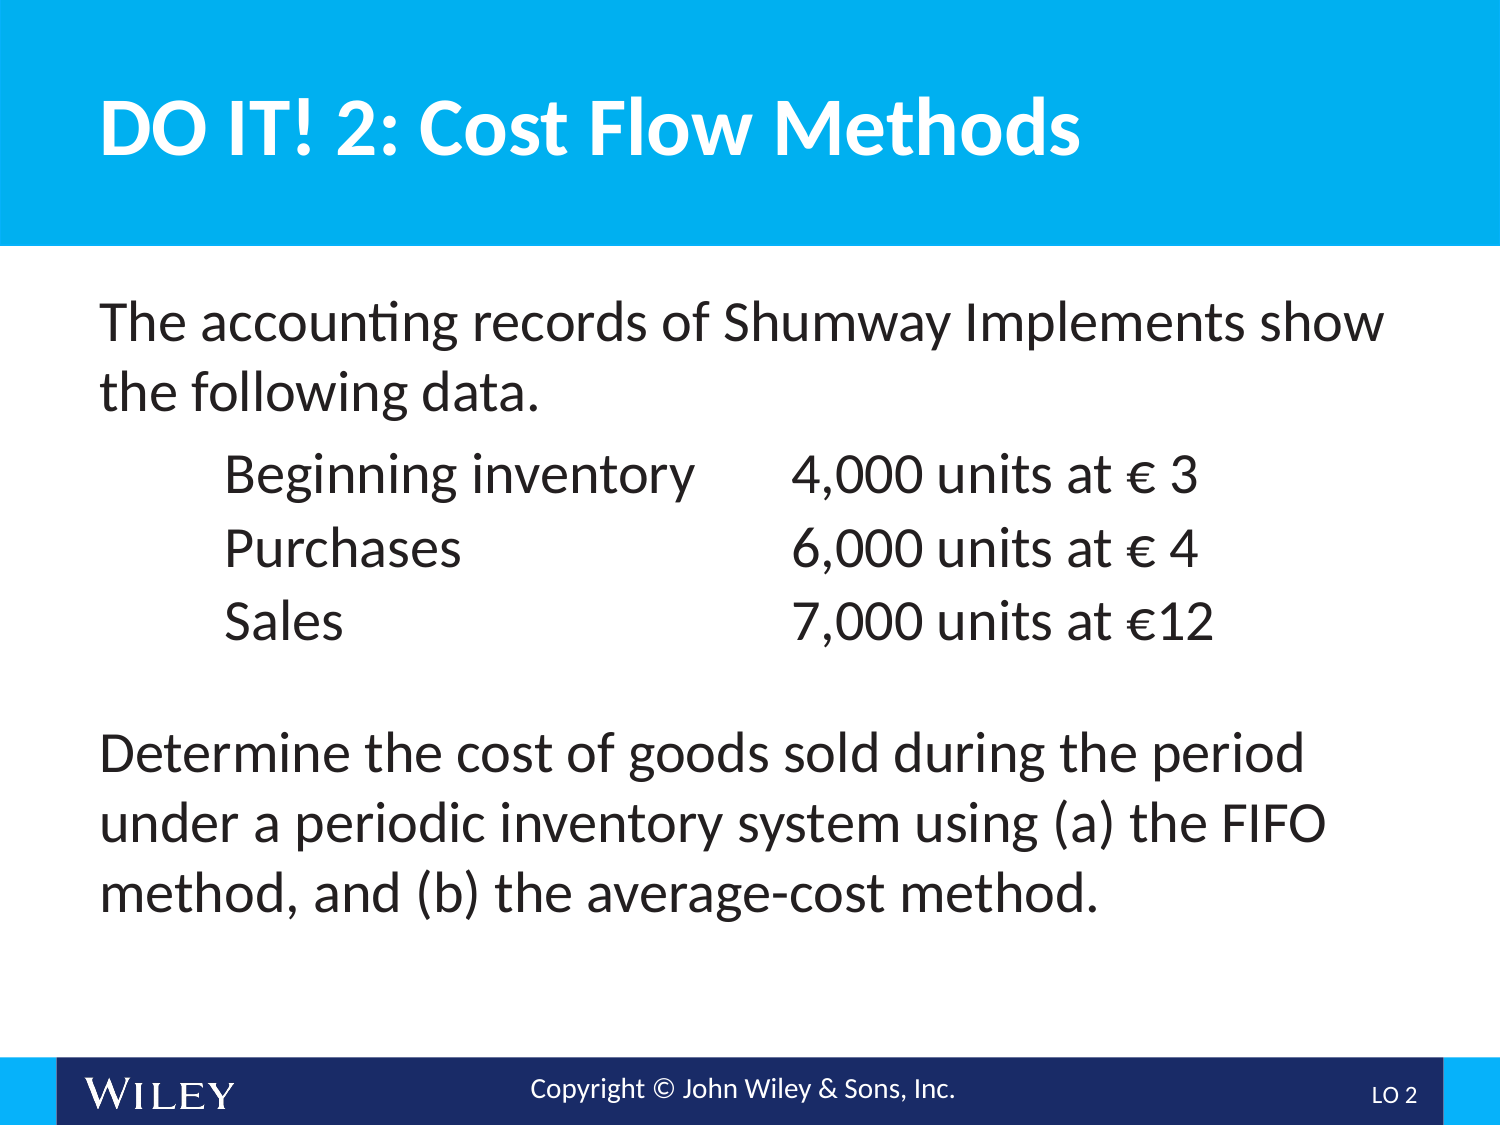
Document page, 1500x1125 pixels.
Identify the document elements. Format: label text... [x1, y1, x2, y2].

list The accounting records of Shumway Implements show the following data. [84, 275, 1416, 443]
title DO IT! 2: Cost Flow Methods [84, 75, 1416, 215]
table_cell 6,000 units at € 4 [775, 516, 1292, 589]
table_header 4,000 units at € 3 [775, 443, 1292, 516]
table_header Beginning inventory [208, 443, 775, 516]
table_cell Purchases [208, 516, 775, 589]
list Determine the cost of goods sold during the period under a periodic inventory system using (a) the FIFO method, and (b) the average-cost method. [84, 706, 1467, 957]
table_cell 7,000 units at €12 [775, 589, 1292, 663]
list L O 2 [1309, 1065, 1433, 1125]
table_cell Sales [208, 589, 775, 663]
